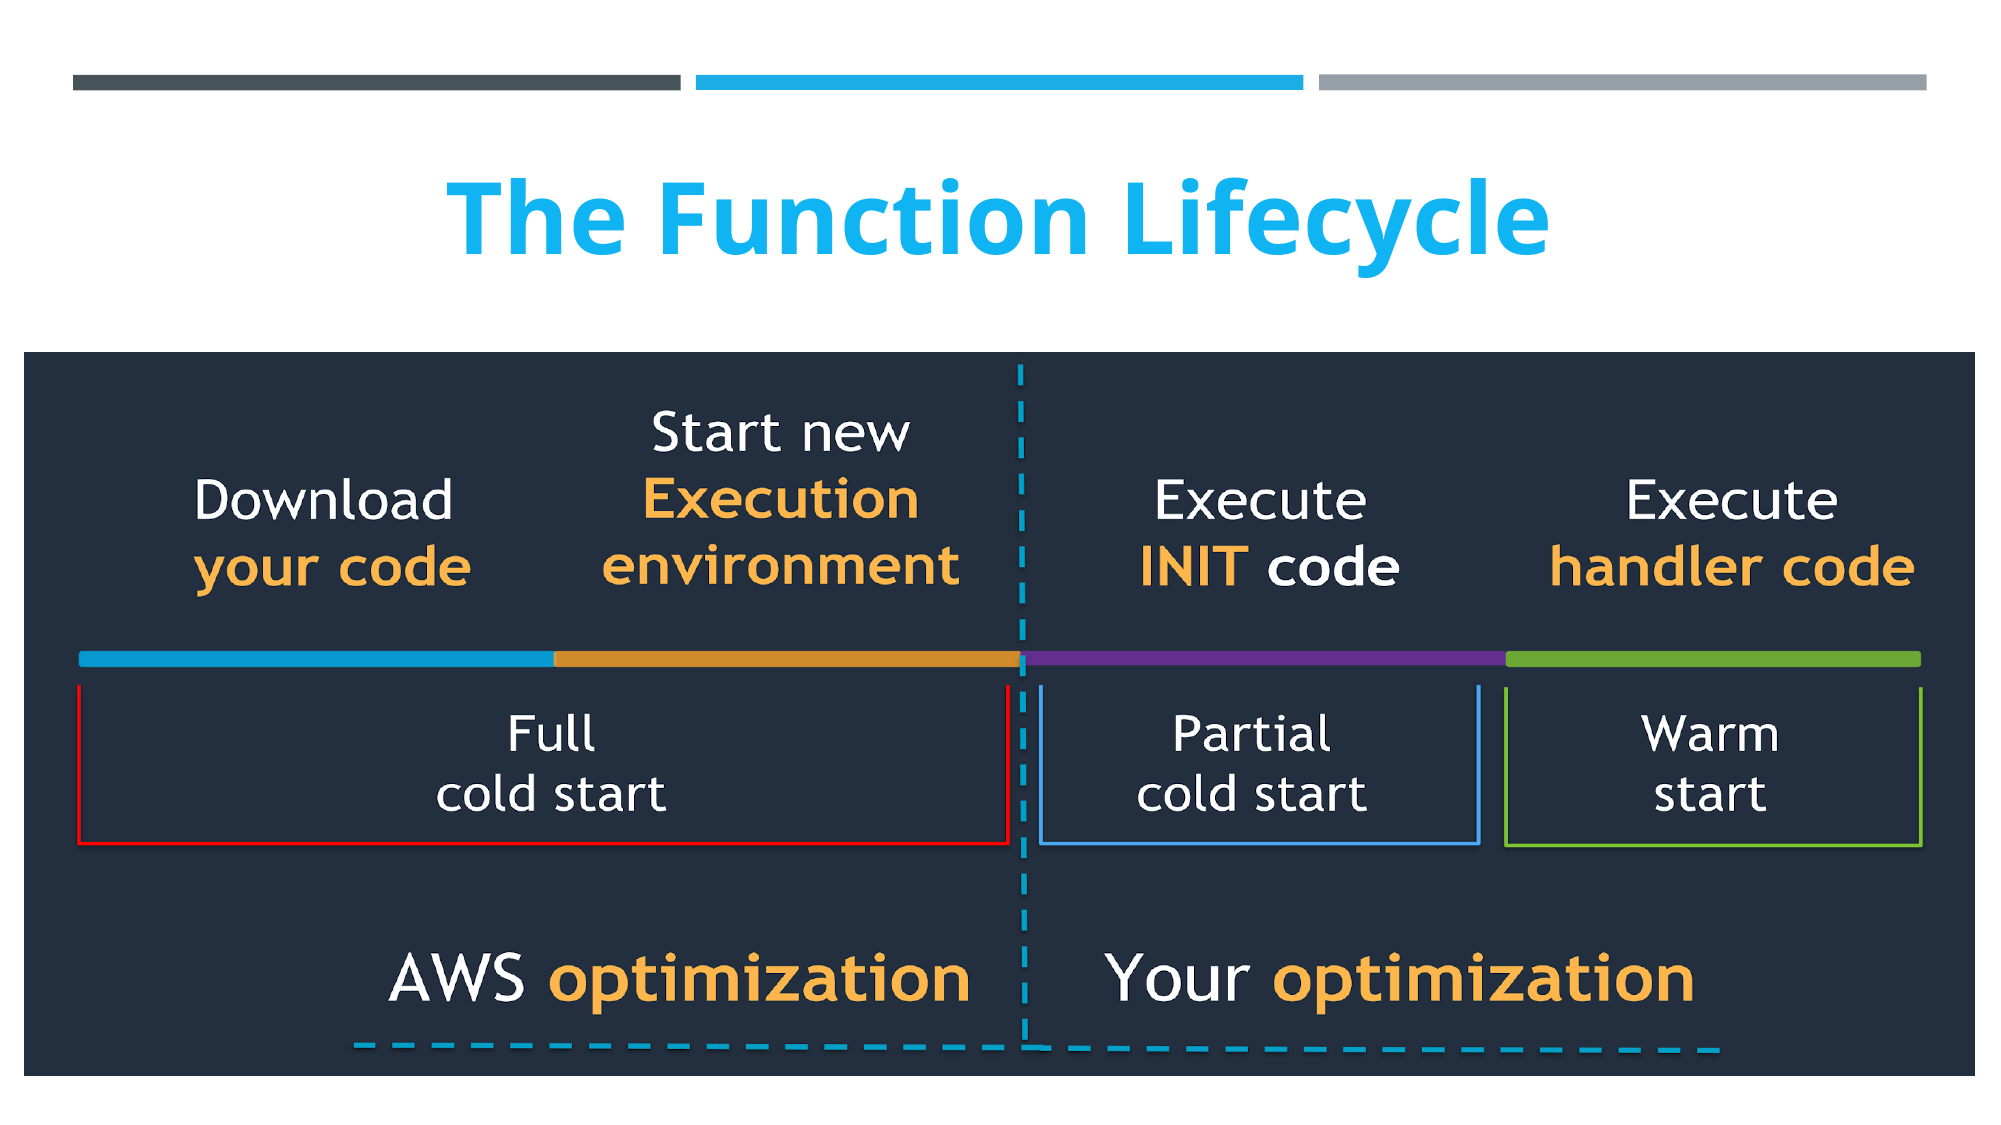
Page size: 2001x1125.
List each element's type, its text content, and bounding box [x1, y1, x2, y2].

picture [24, 352, 1976, 1077]
title The Function Lifecycle [95, 119, 1905, 282]
